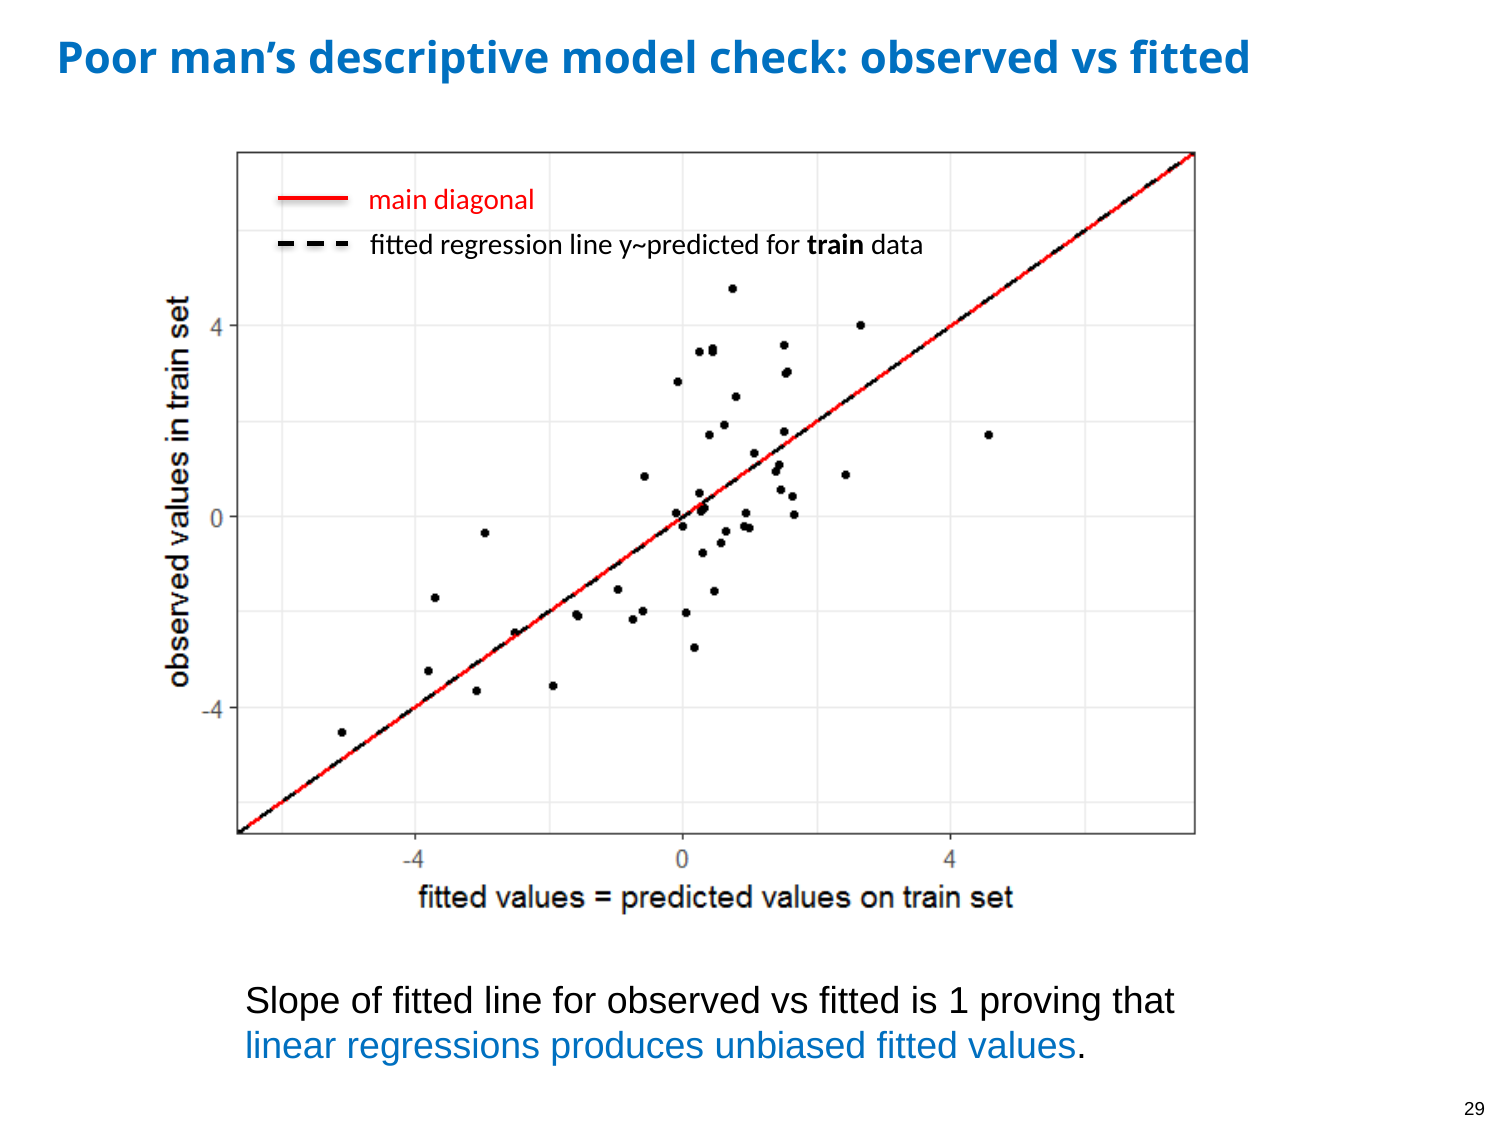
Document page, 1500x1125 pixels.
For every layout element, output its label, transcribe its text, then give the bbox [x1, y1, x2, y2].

title Poor man’s descriptive model check: observed vs fitted [41, 9, 1392, 102]
text_box 29 [1329, 1089, 1500, 1118]
picture [147, 136, 1211, 929]
text_box Slope of fitted line for observed vs fitted is 1 proving that linear regressions produces unbiased fitted values. [230, 968, 1235, 1074]
